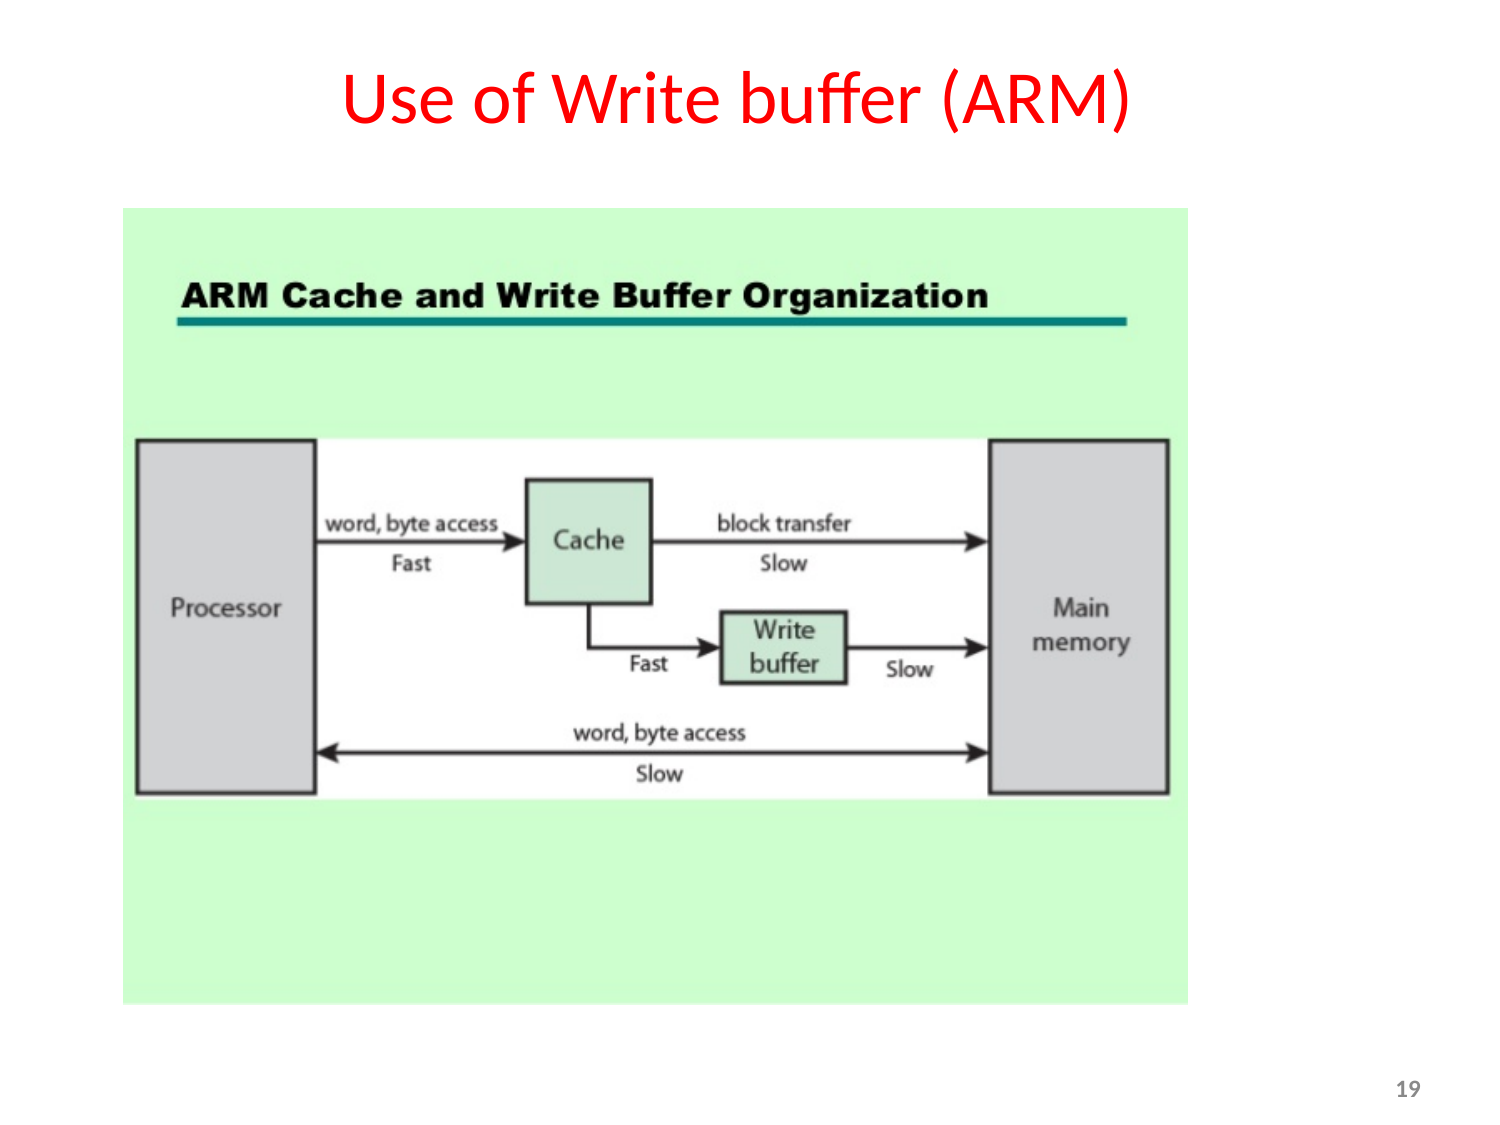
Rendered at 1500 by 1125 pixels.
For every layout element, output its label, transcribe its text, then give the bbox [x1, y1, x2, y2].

title Use of Write buffer (ARM) [63, 30, 1412, 156]
picture [123, 207, 1188, 1005]
